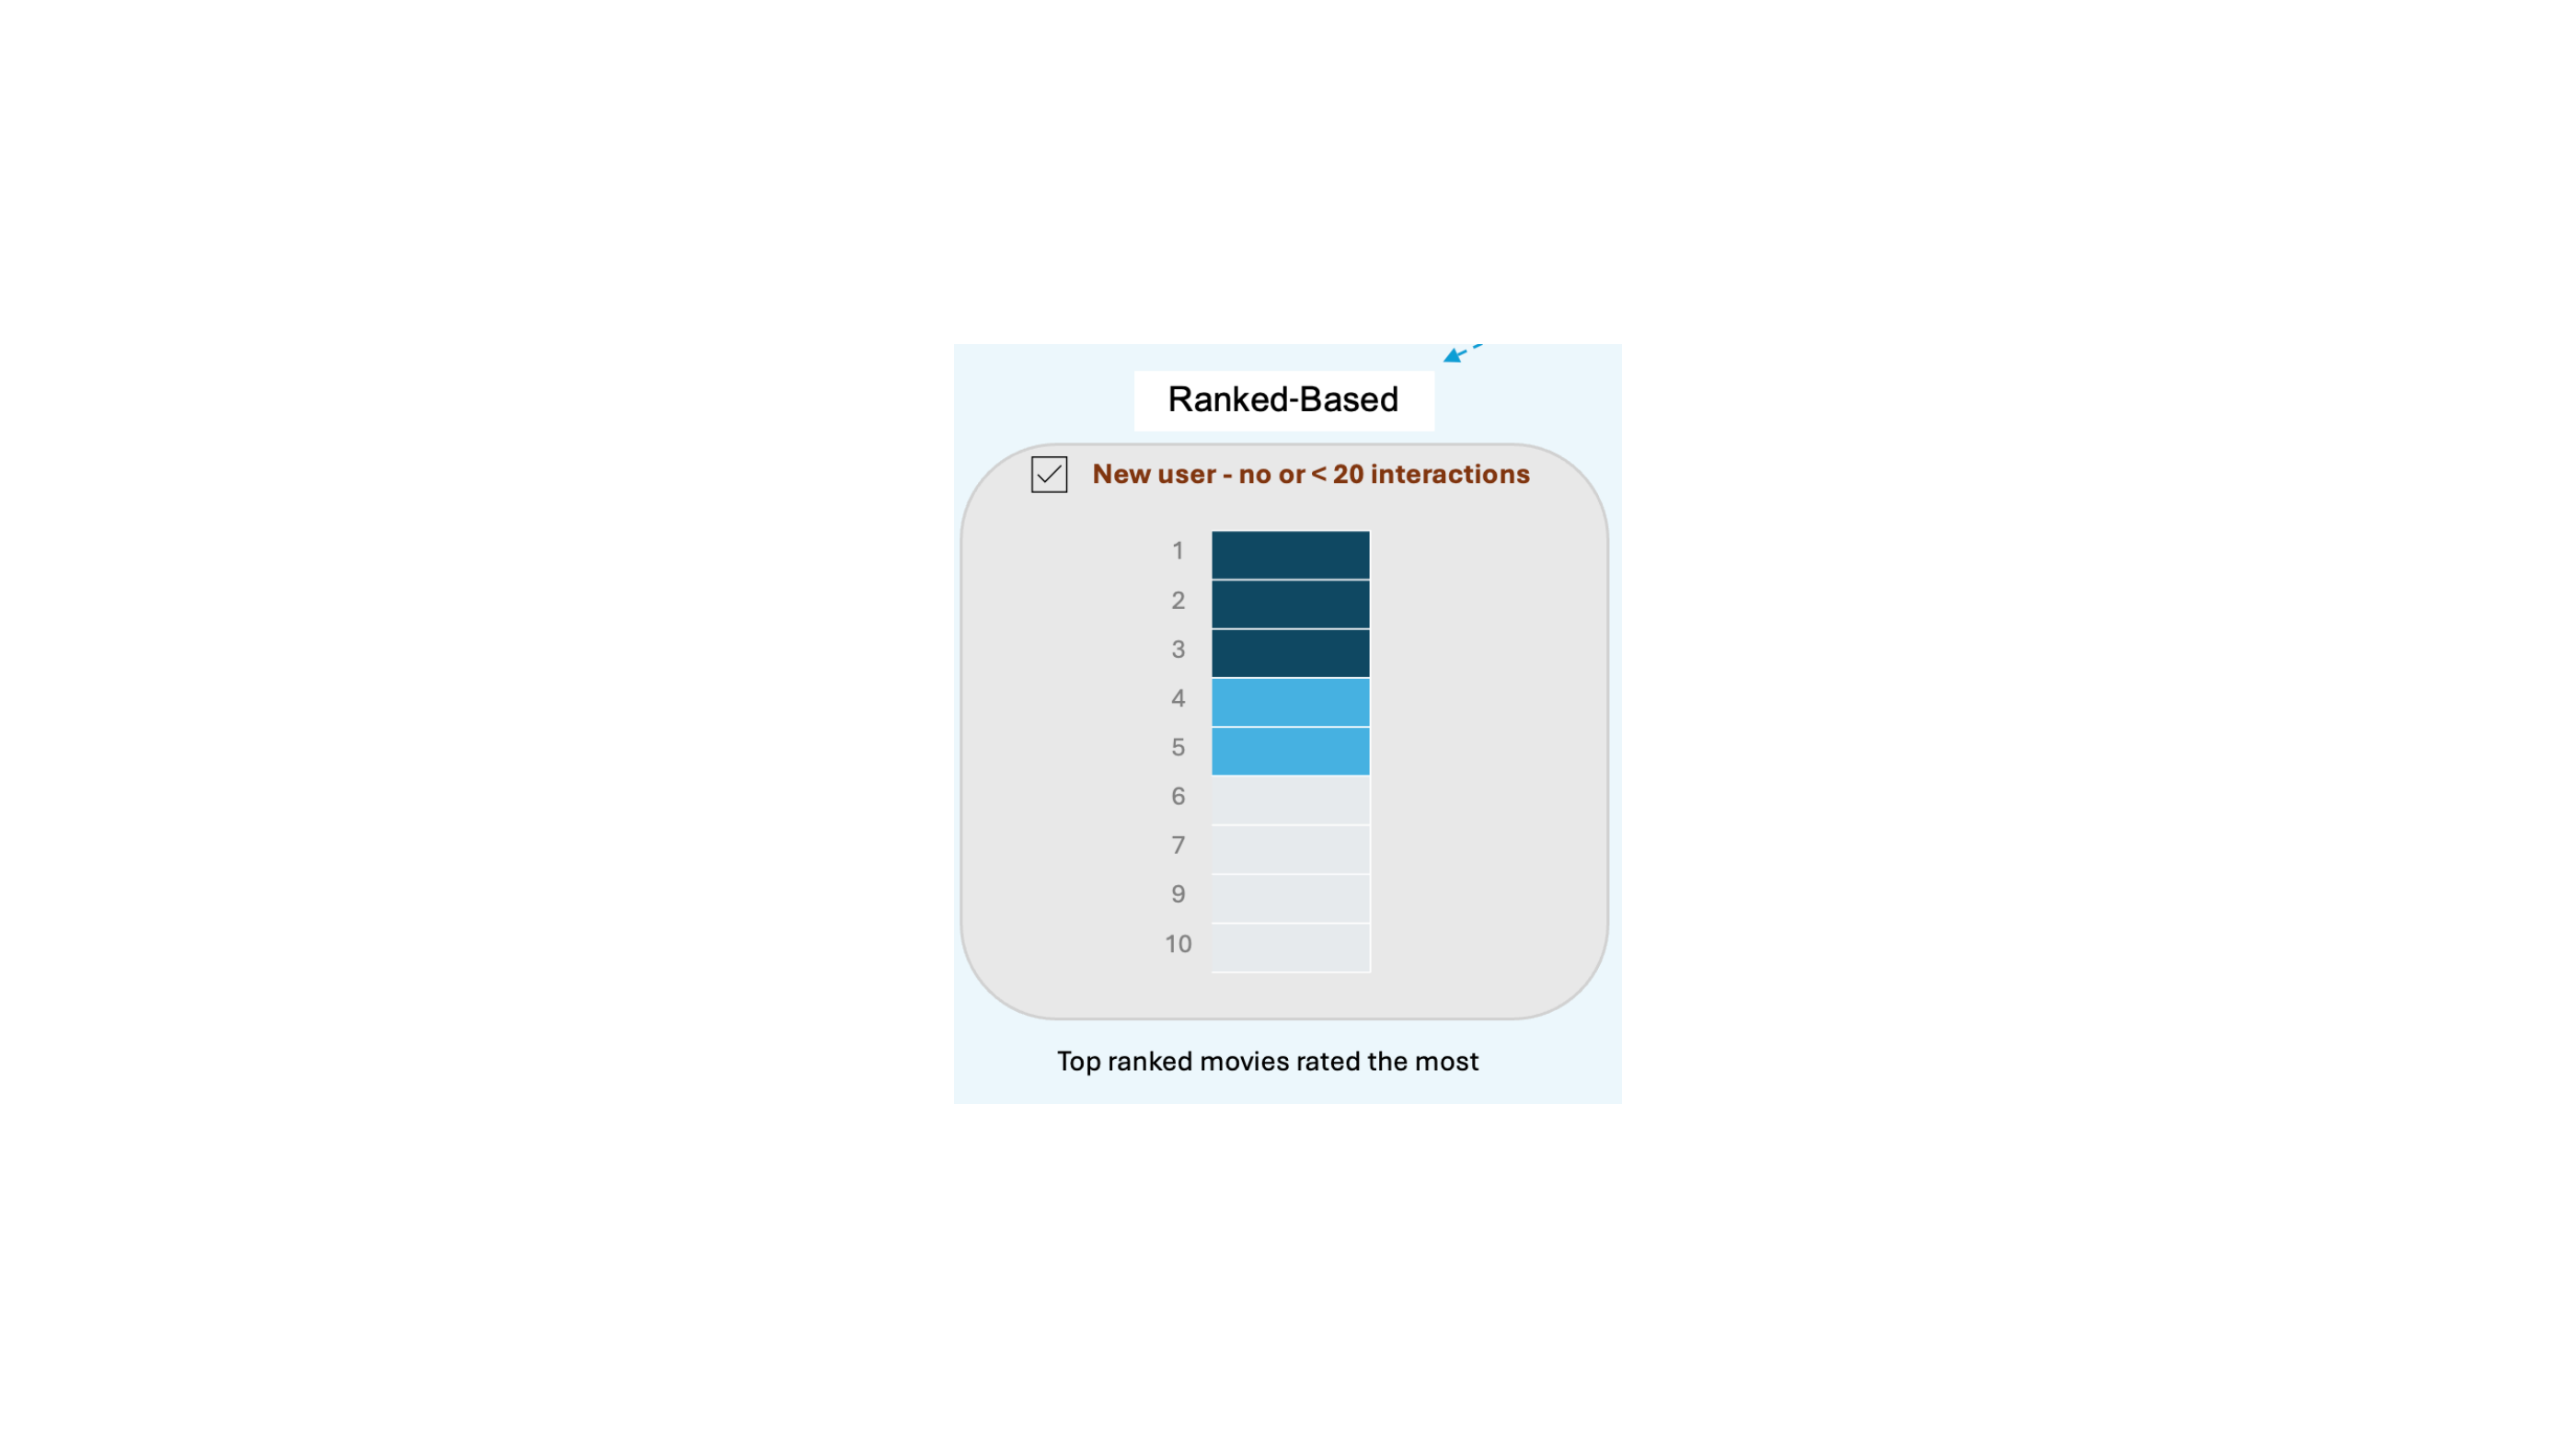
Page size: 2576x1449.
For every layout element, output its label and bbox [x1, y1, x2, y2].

picture [953, 344, 1622, 1105]
